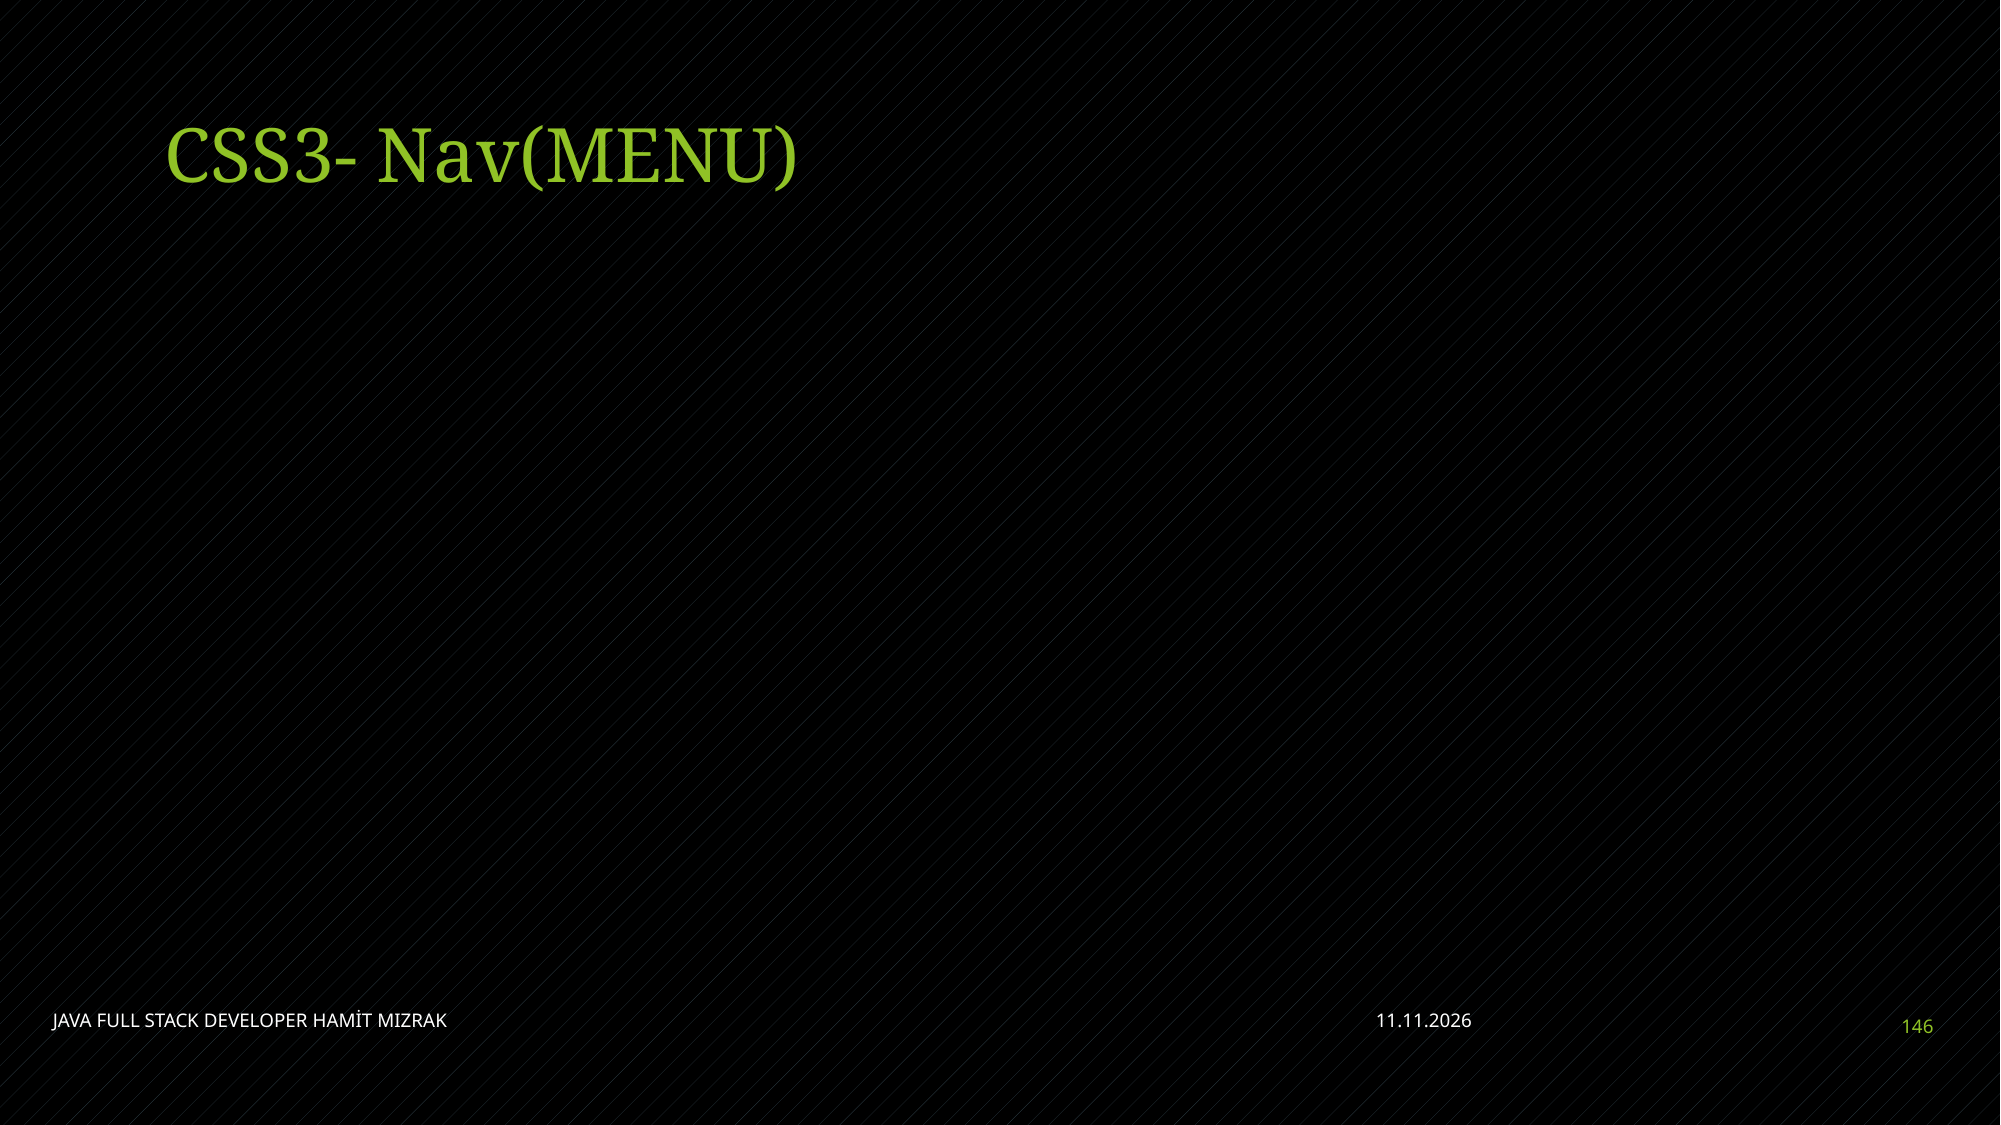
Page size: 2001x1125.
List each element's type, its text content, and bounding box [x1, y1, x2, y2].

footer JAVA FULL STACK DEVELOPER HAMİT MIZRAK [37, 991, 1145, 1051]
title CSS3- Nav(MENU) [149, 99, 1849, 226]
slide_number 146 [1836, 997, 1949, 1058]
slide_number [1181, 991, 1487, 1051]
